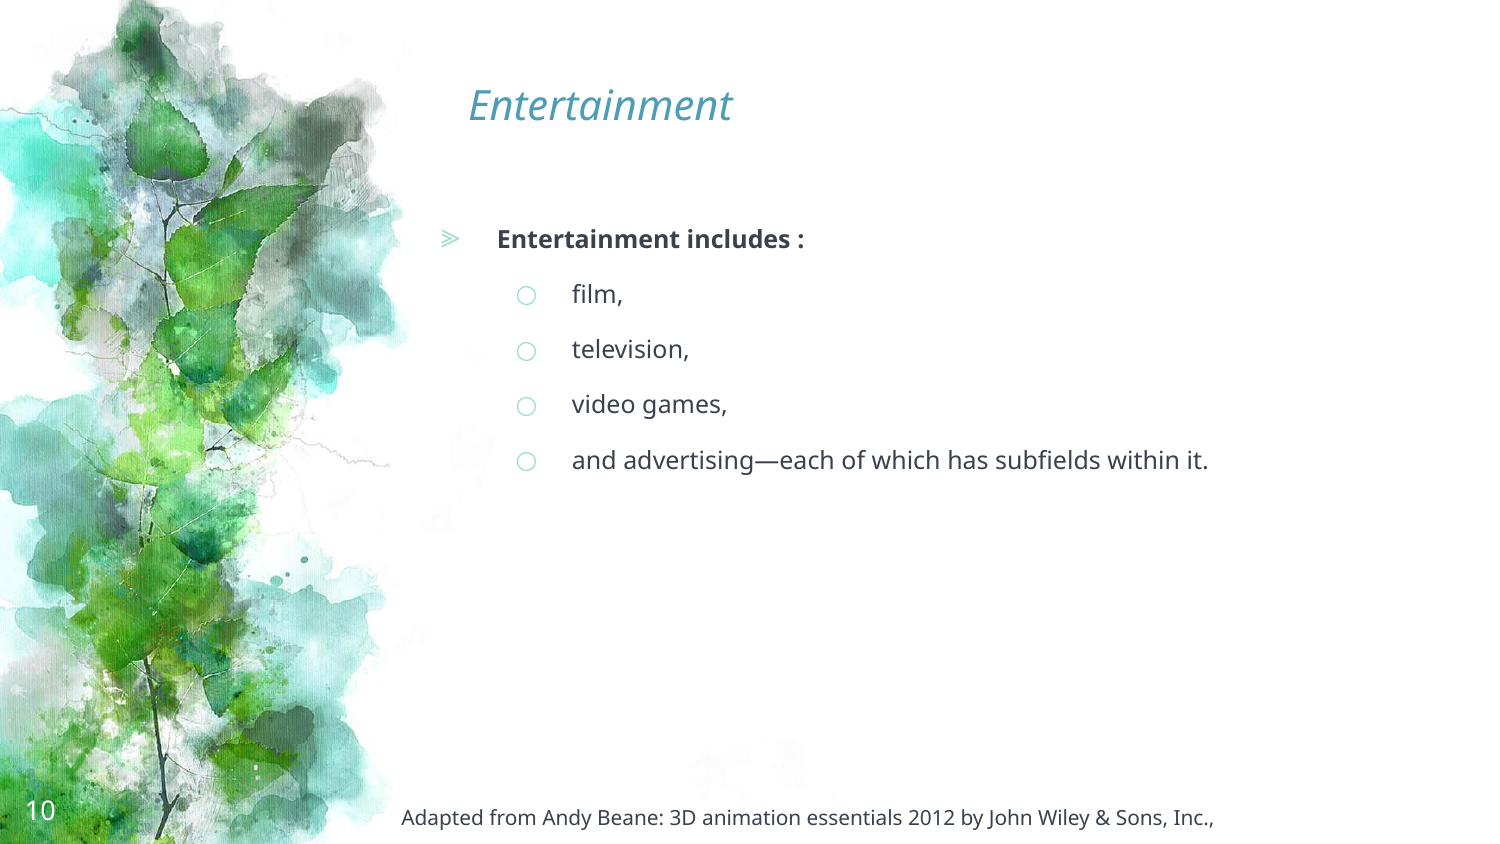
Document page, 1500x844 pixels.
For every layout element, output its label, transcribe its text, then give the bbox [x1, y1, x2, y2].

picture [0, 0, 1500, 844]
title Entertainment [468, 33, 1425, 129]
list Entertainment includes : film, television, video games, and advertising—each of which has subfields within it. [421, 218, 1430, 787]
slide_number 10 [24, 779, 115, 844]
text_box Adapted from Andy Beane: 3D animation essentials 2012 by John Wiley & Sons, Inc., [386, 796, 1278, 832]
